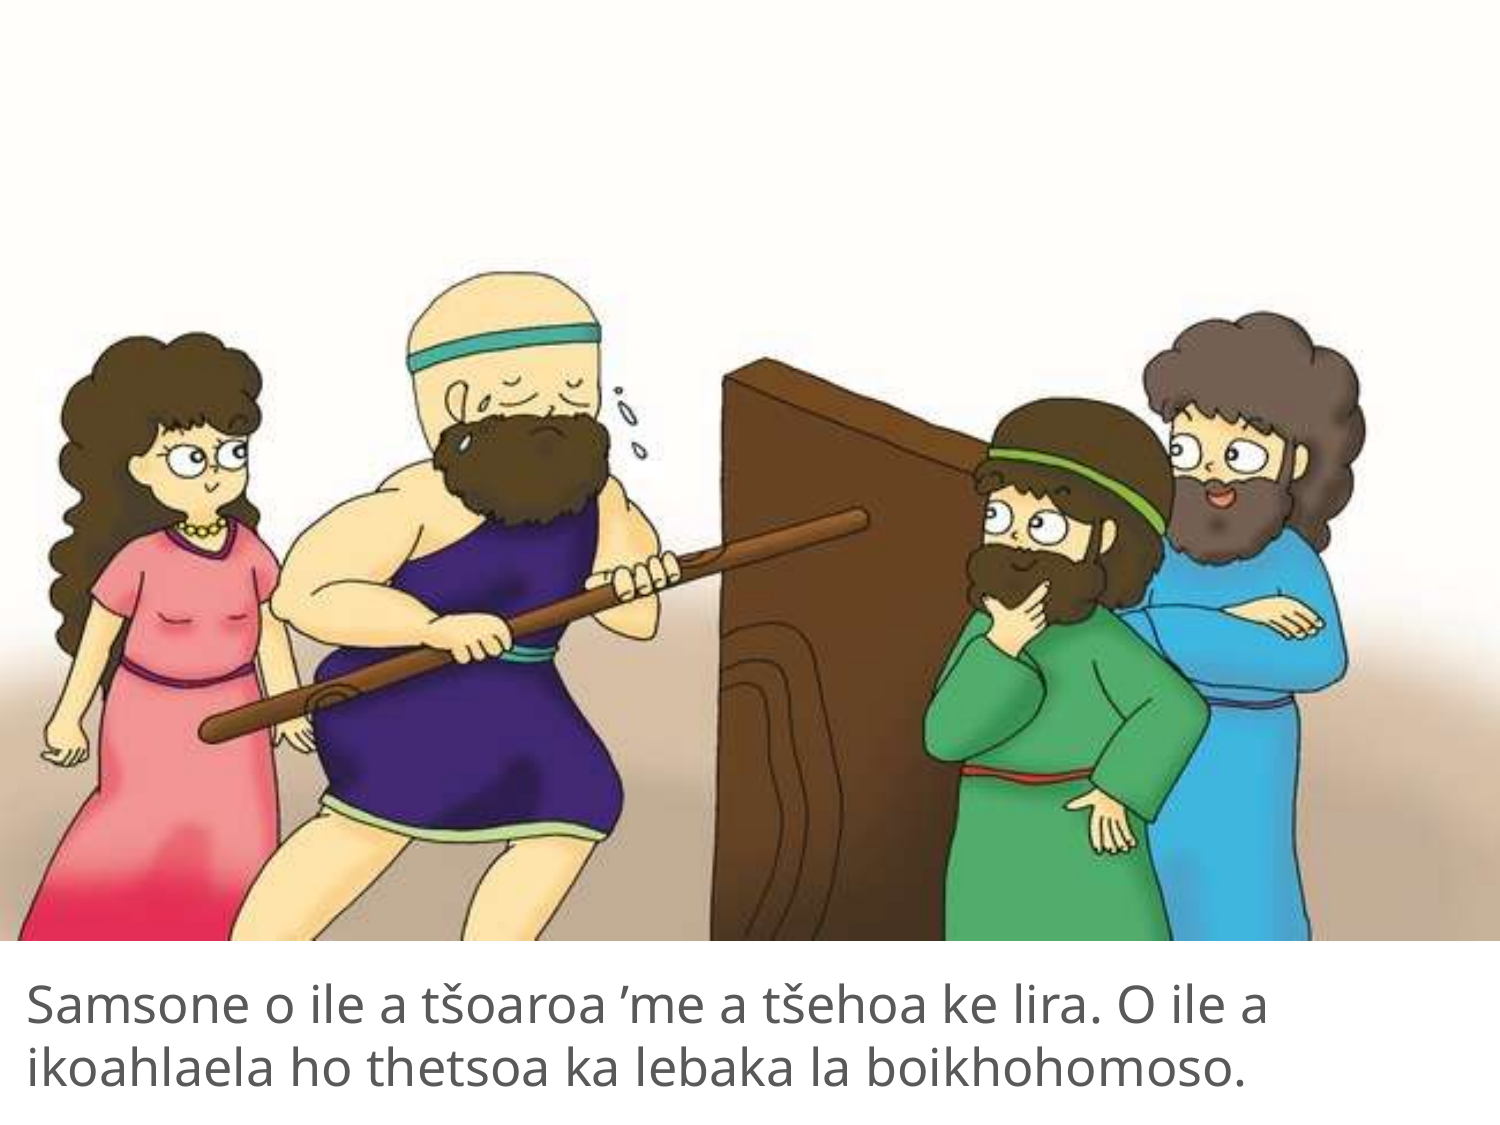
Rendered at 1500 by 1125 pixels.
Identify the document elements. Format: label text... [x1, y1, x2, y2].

picture [0, 0, 1500, 941]
text_box Samsone o ile a tšoaroa ’me a tšehoa ke lira. O ile a ikoahlaela ho thetsoa ka lebaka la boikhohomoso. [11, 964, 1498, 1104]
